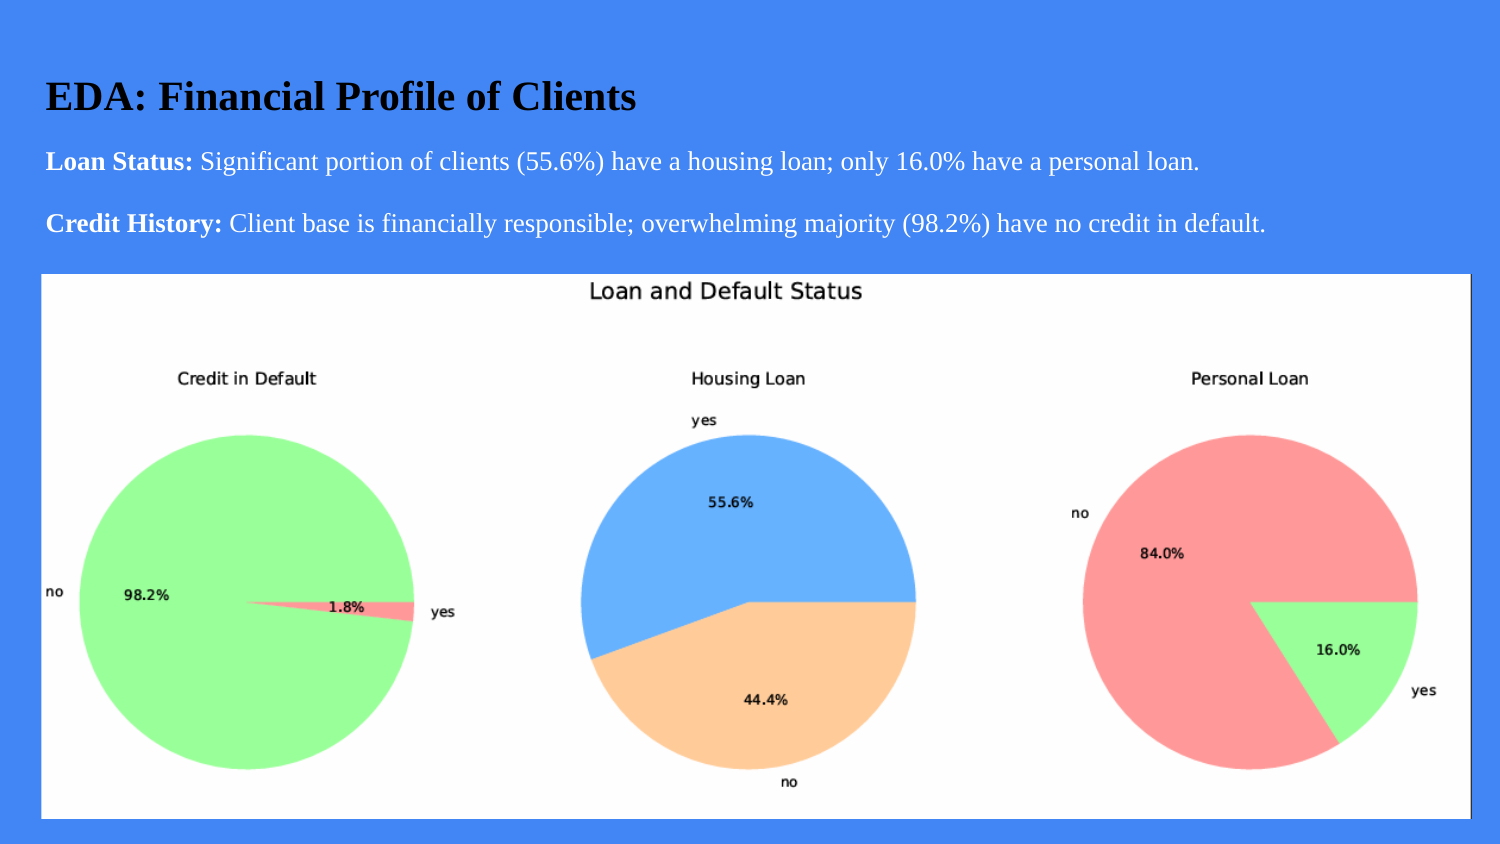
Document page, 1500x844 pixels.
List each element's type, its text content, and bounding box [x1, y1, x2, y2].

text_box Loan Status: Significant portion of clients (55.6%) have a housing loan; only 16.0% have a personal loan. Credit History: Client base is financially responsible; overwhelming majority (98.2%) have no credit in default. [30, 123, 1437, 253]
title EDA: Financial Profile of Clients [30, 37, 716, 123]
picture [41, 273, 1473, 819]
